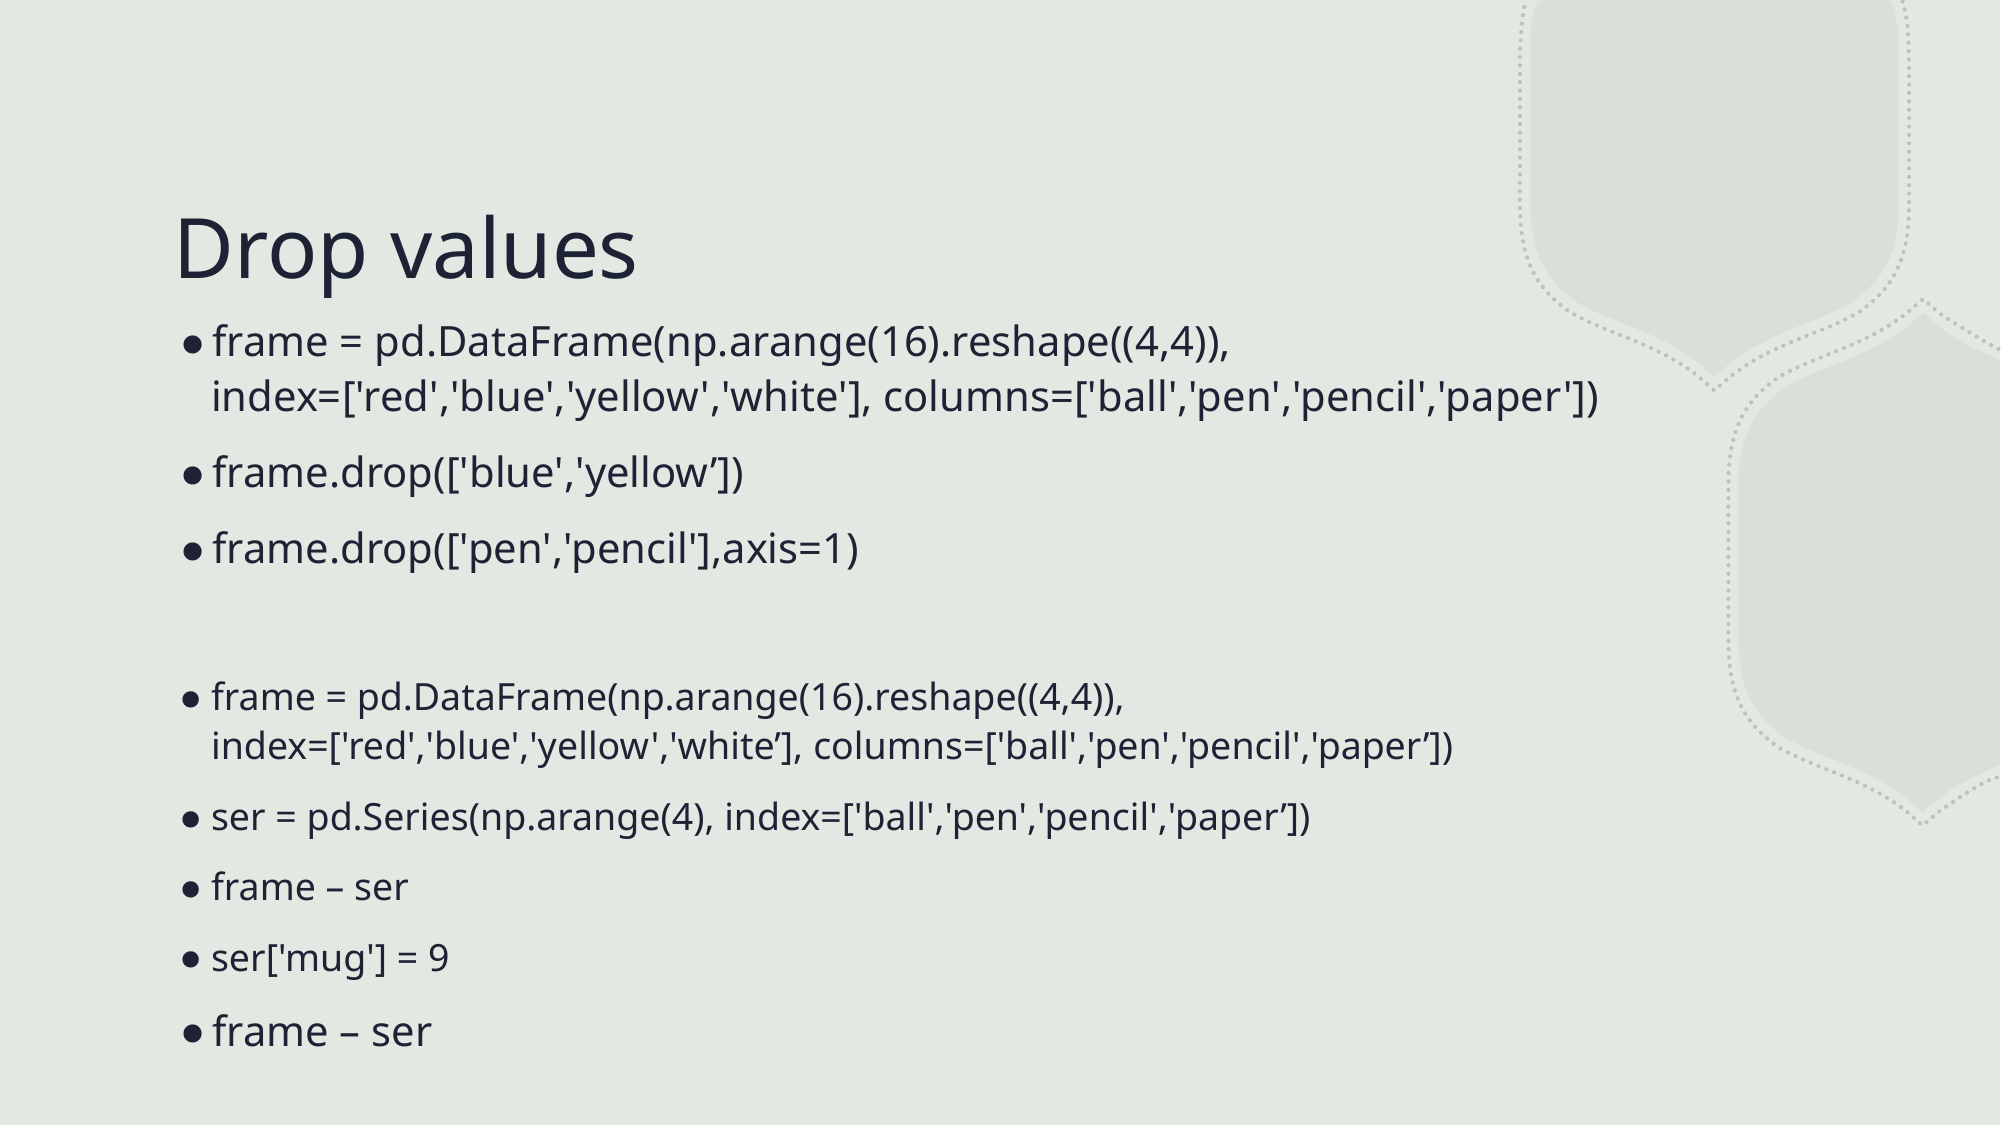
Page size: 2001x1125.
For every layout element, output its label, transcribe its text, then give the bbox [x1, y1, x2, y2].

title Drop values [158, 157, 1648, 302]
list frame = pd.DataFrame(np.arange(16).reshape((4,4)), index=['red','blue','yellow','white'], columns=['ball','pen','pencil','paper']) frame.drop(['blue','yellow’]) frame.drop(['pen','pencil'],axis=1) frame = pd.DataFrame(np.arange(16).reshape((4,4)), index=['red','blue','yellow','white’], columns=['ball','pen','pencil','paper’]) ser = pd.Series(np.arange(4), index=['ball','pen','pencil','paper’]) frame – ser ser['mug'] = 9 frame – ser [158, 302, 1648, 1095]
